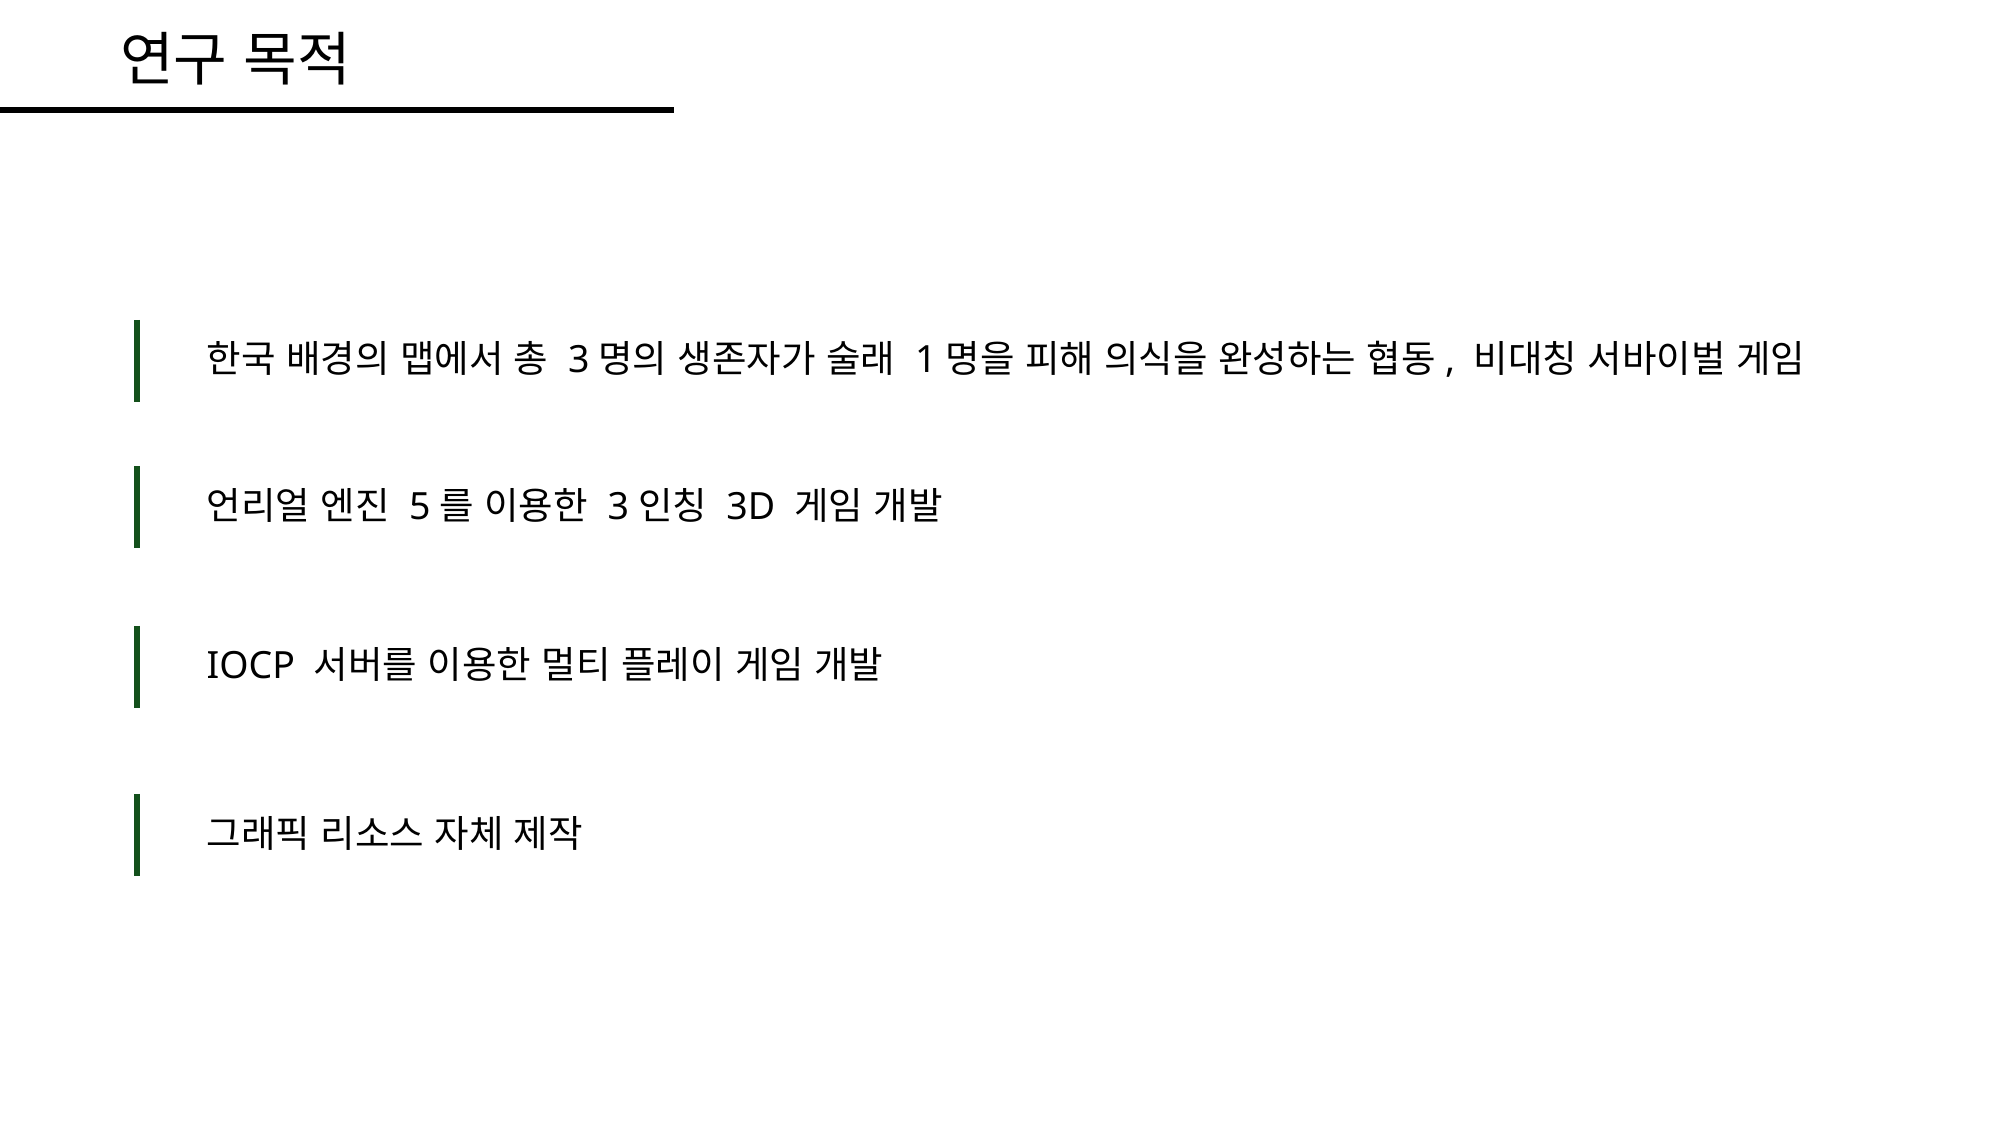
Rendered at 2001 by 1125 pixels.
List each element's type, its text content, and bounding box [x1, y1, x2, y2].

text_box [136, 319, 1864, 403]
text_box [136, 465, 1864, 549]
text_box 연구 목적 [105, 14, 611, 99]
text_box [136, 625, 1864, 709]
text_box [136, 793, 1864, 877]
